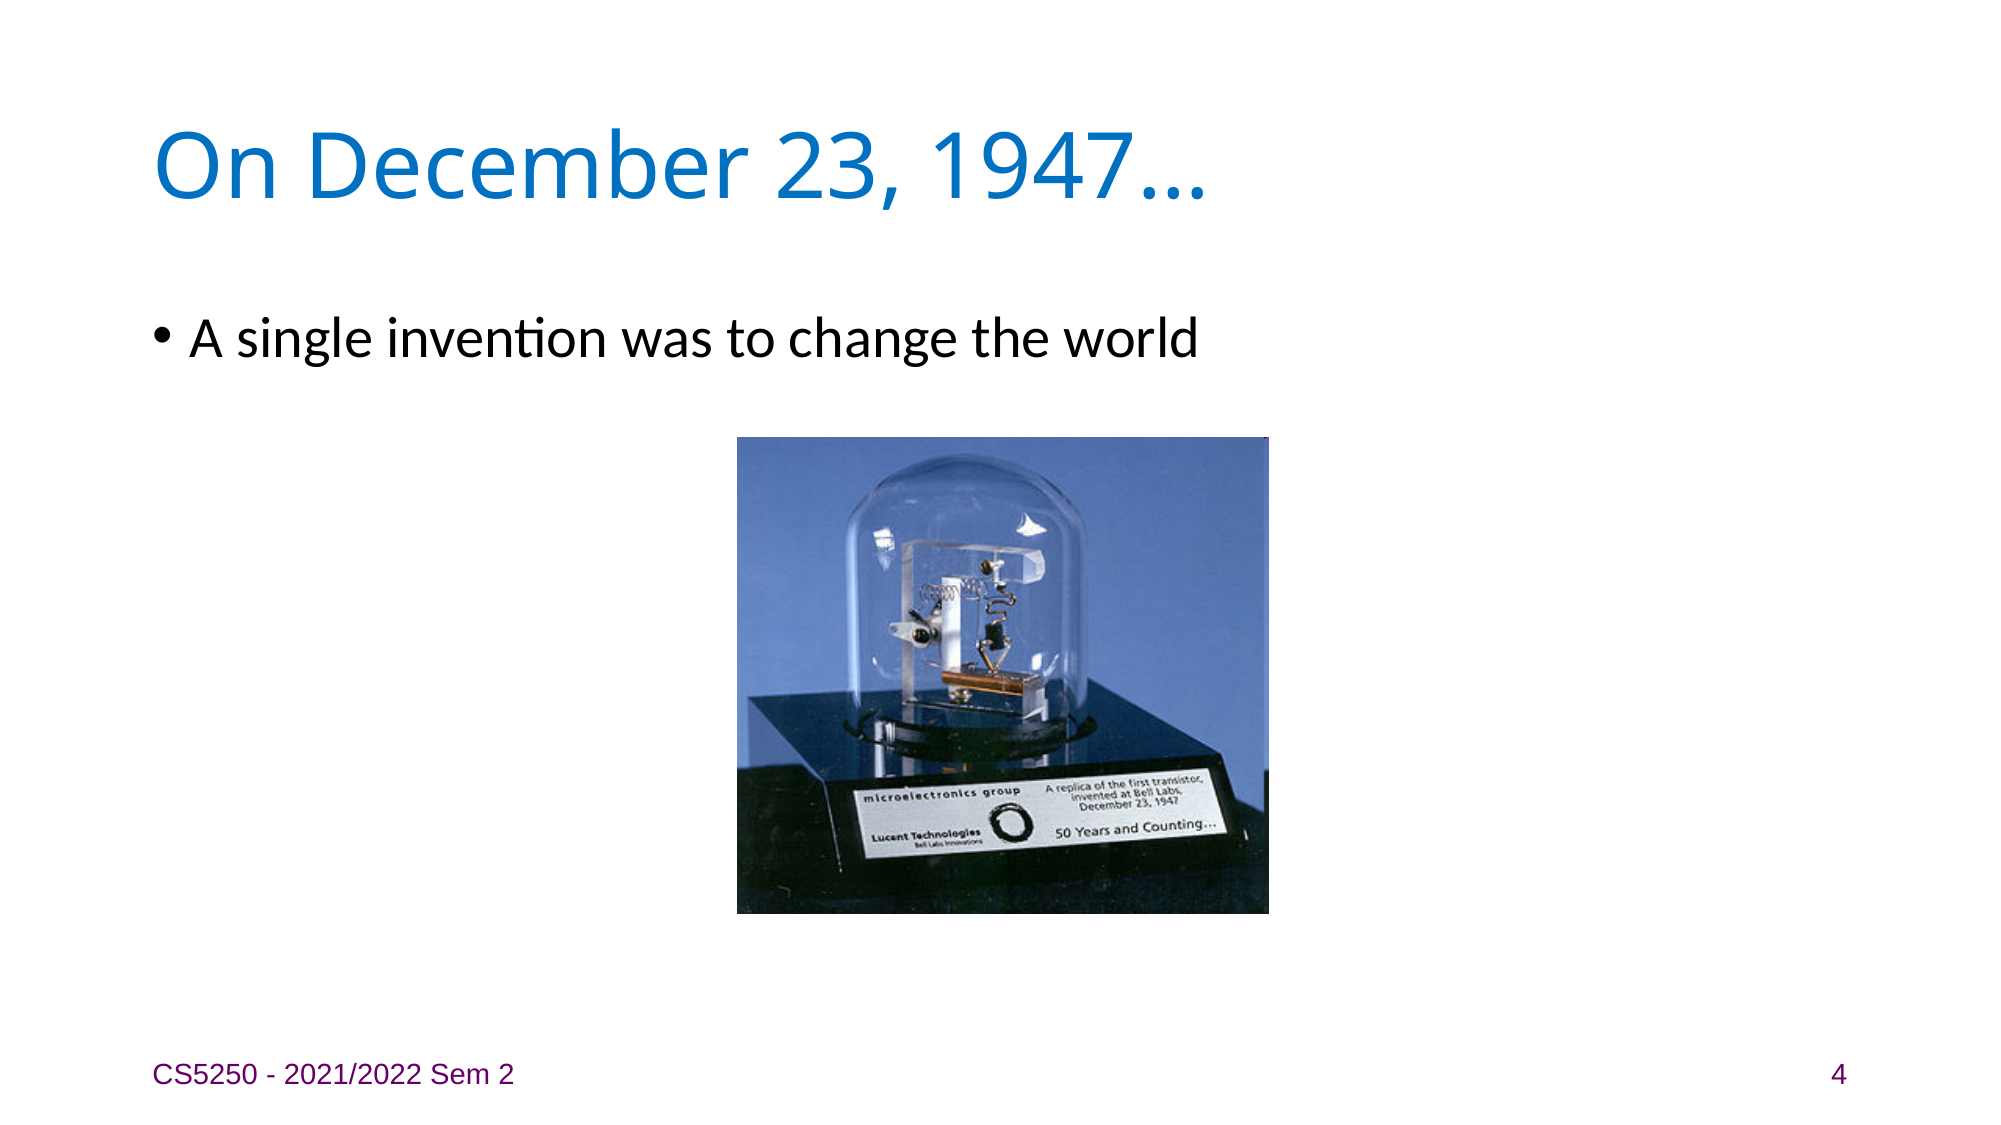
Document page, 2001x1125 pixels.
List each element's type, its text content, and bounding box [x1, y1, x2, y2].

slide_number 4 [1412, 1042, 1863, 1103]
list A single invention was to change the world [137, 299, 1863, 1014]
picture [737, 437, 1269, 914]
title On December 23, 1947… [137, 59, 1863, 278]
slide_number CS5250 - 2021/2022 Sem 2 [137, 1042, 588, 1103]
